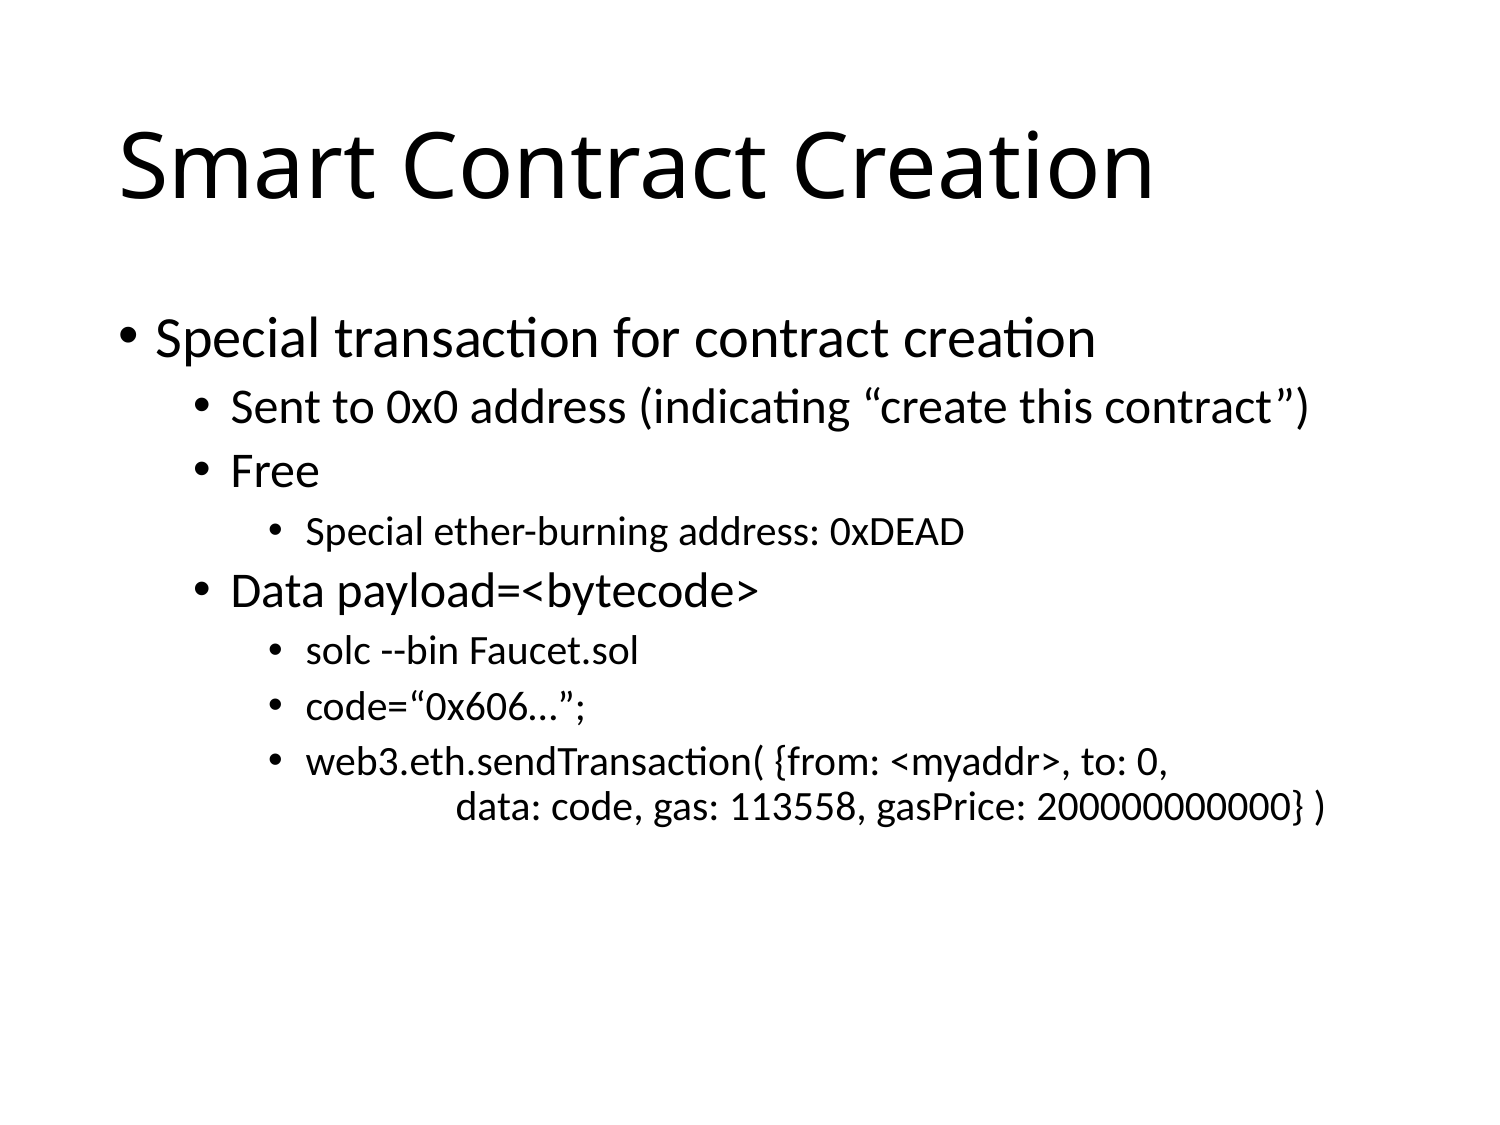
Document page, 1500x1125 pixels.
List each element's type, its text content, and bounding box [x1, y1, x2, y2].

list Special transaction for contract creation Sent to 0x0 address (indicating “create this contract”) Free Special ether-burning address: 0xDEAD Data payload=<bytecode> solc --bin Faucet.sol code=“0x606…”; web3.eth.sendTransaction( {from: <myaddr>, to: 0, data: code, gas: 113558, gasPrice: 200000000000} ) [103, 299, 1397, 1014]
title Smart Contract Creation [103, 59, 1397, 278]
